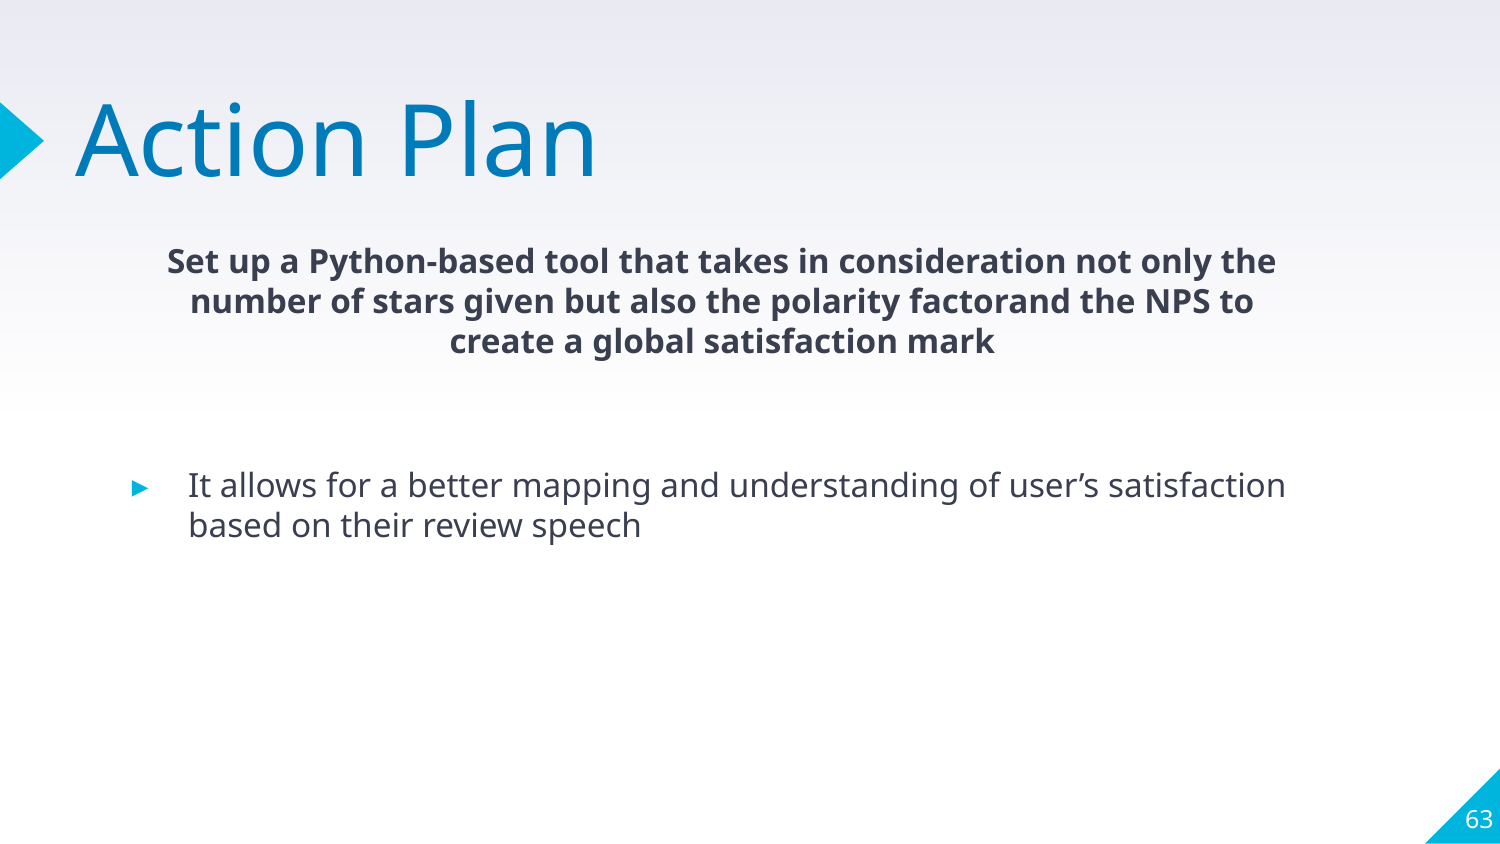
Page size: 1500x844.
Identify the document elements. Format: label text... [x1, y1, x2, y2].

subtitle It allows for a better mapping and understanding of user’s satisfaction based on their review speech [113, 464, 1387, 596]
title Action Plan [75, 99, 1001, 277]
slide_number ‹#› [1418, 760, 1494, 838]
subtitle Set up a Python-based tool that takes in consideration not only the number of stars given but also the polarity factorand the NPS to create a global satisfaction mark [155, 239, 1291, 418]
